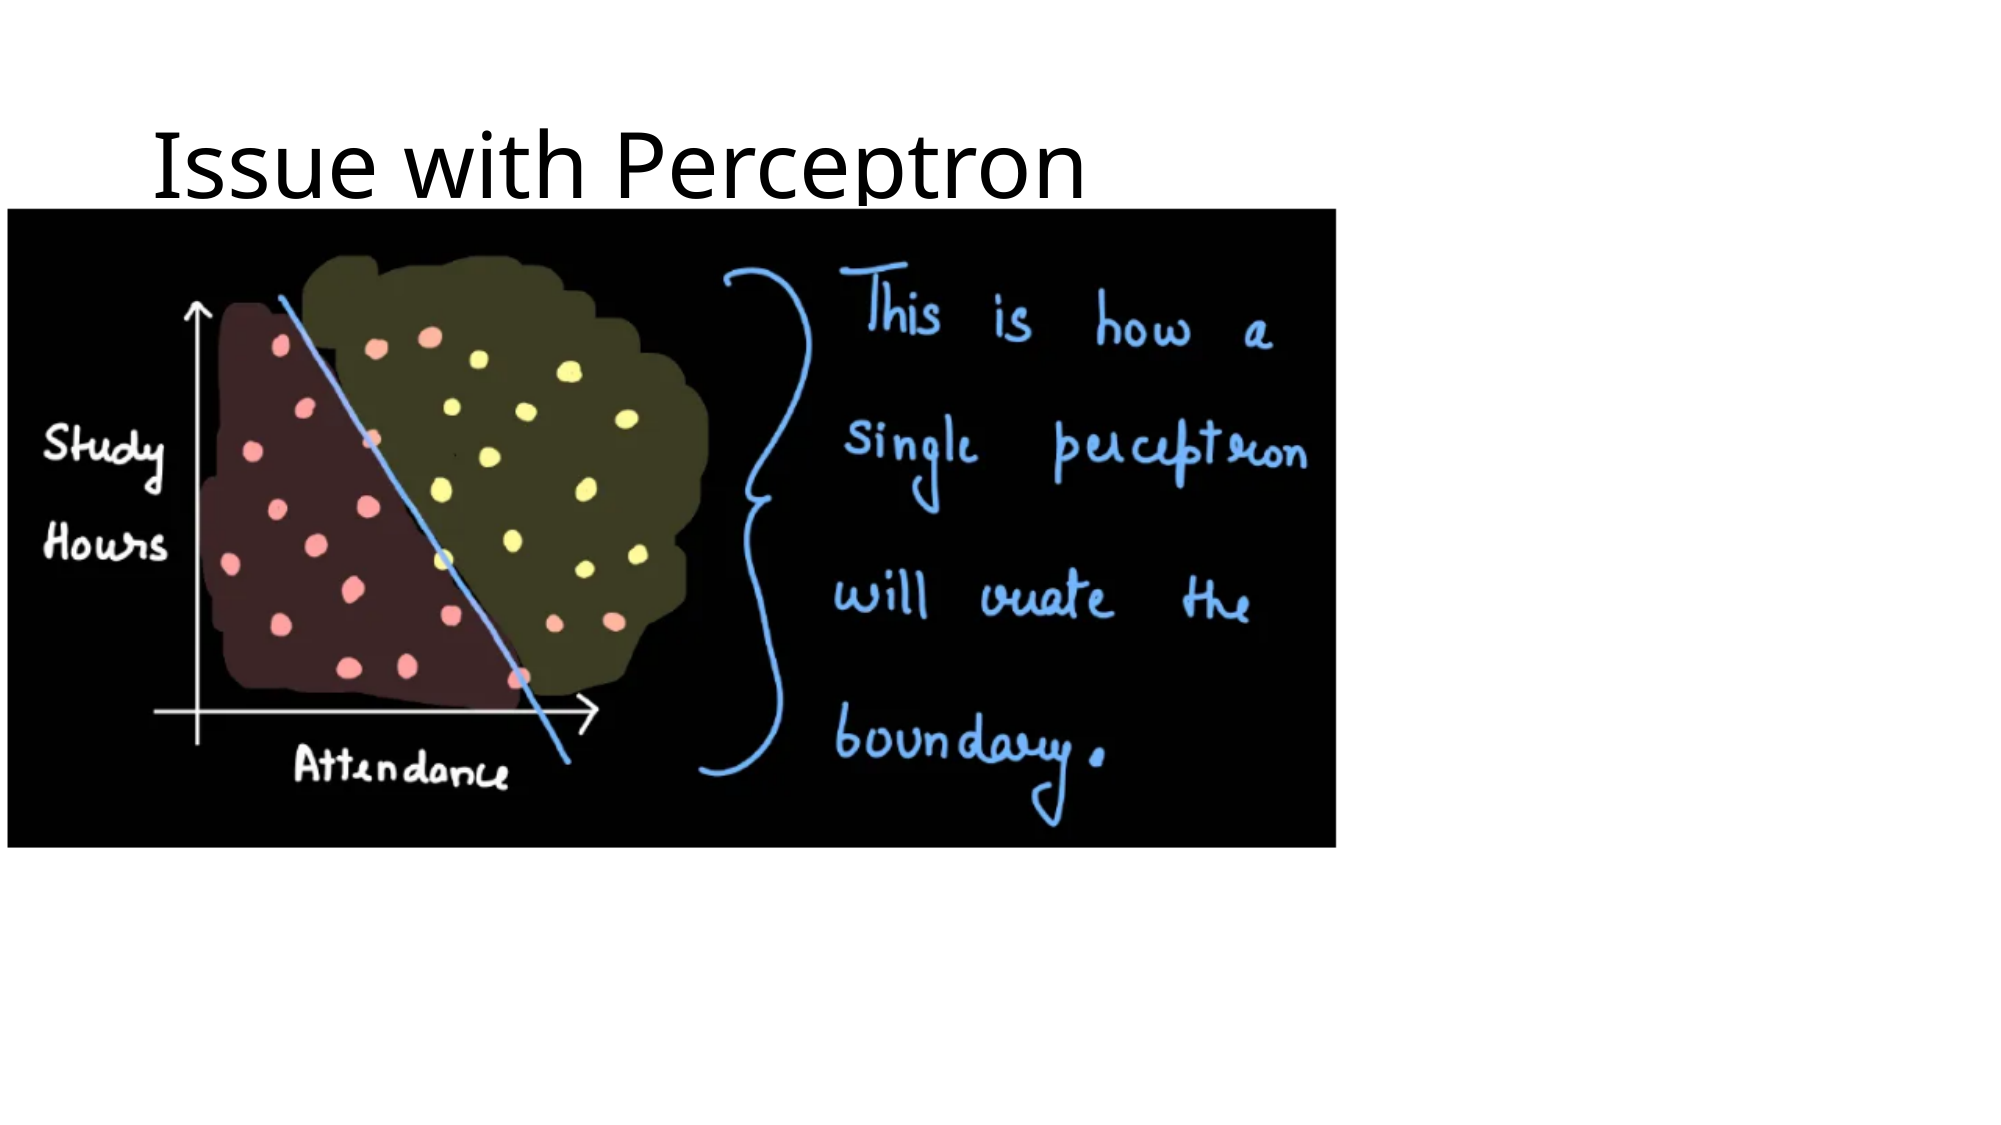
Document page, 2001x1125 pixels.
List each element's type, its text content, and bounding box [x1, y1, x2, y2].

picture [0, 206, 1341, 862]
title Issue with Perceptron [137, 59, 1863, 278]
